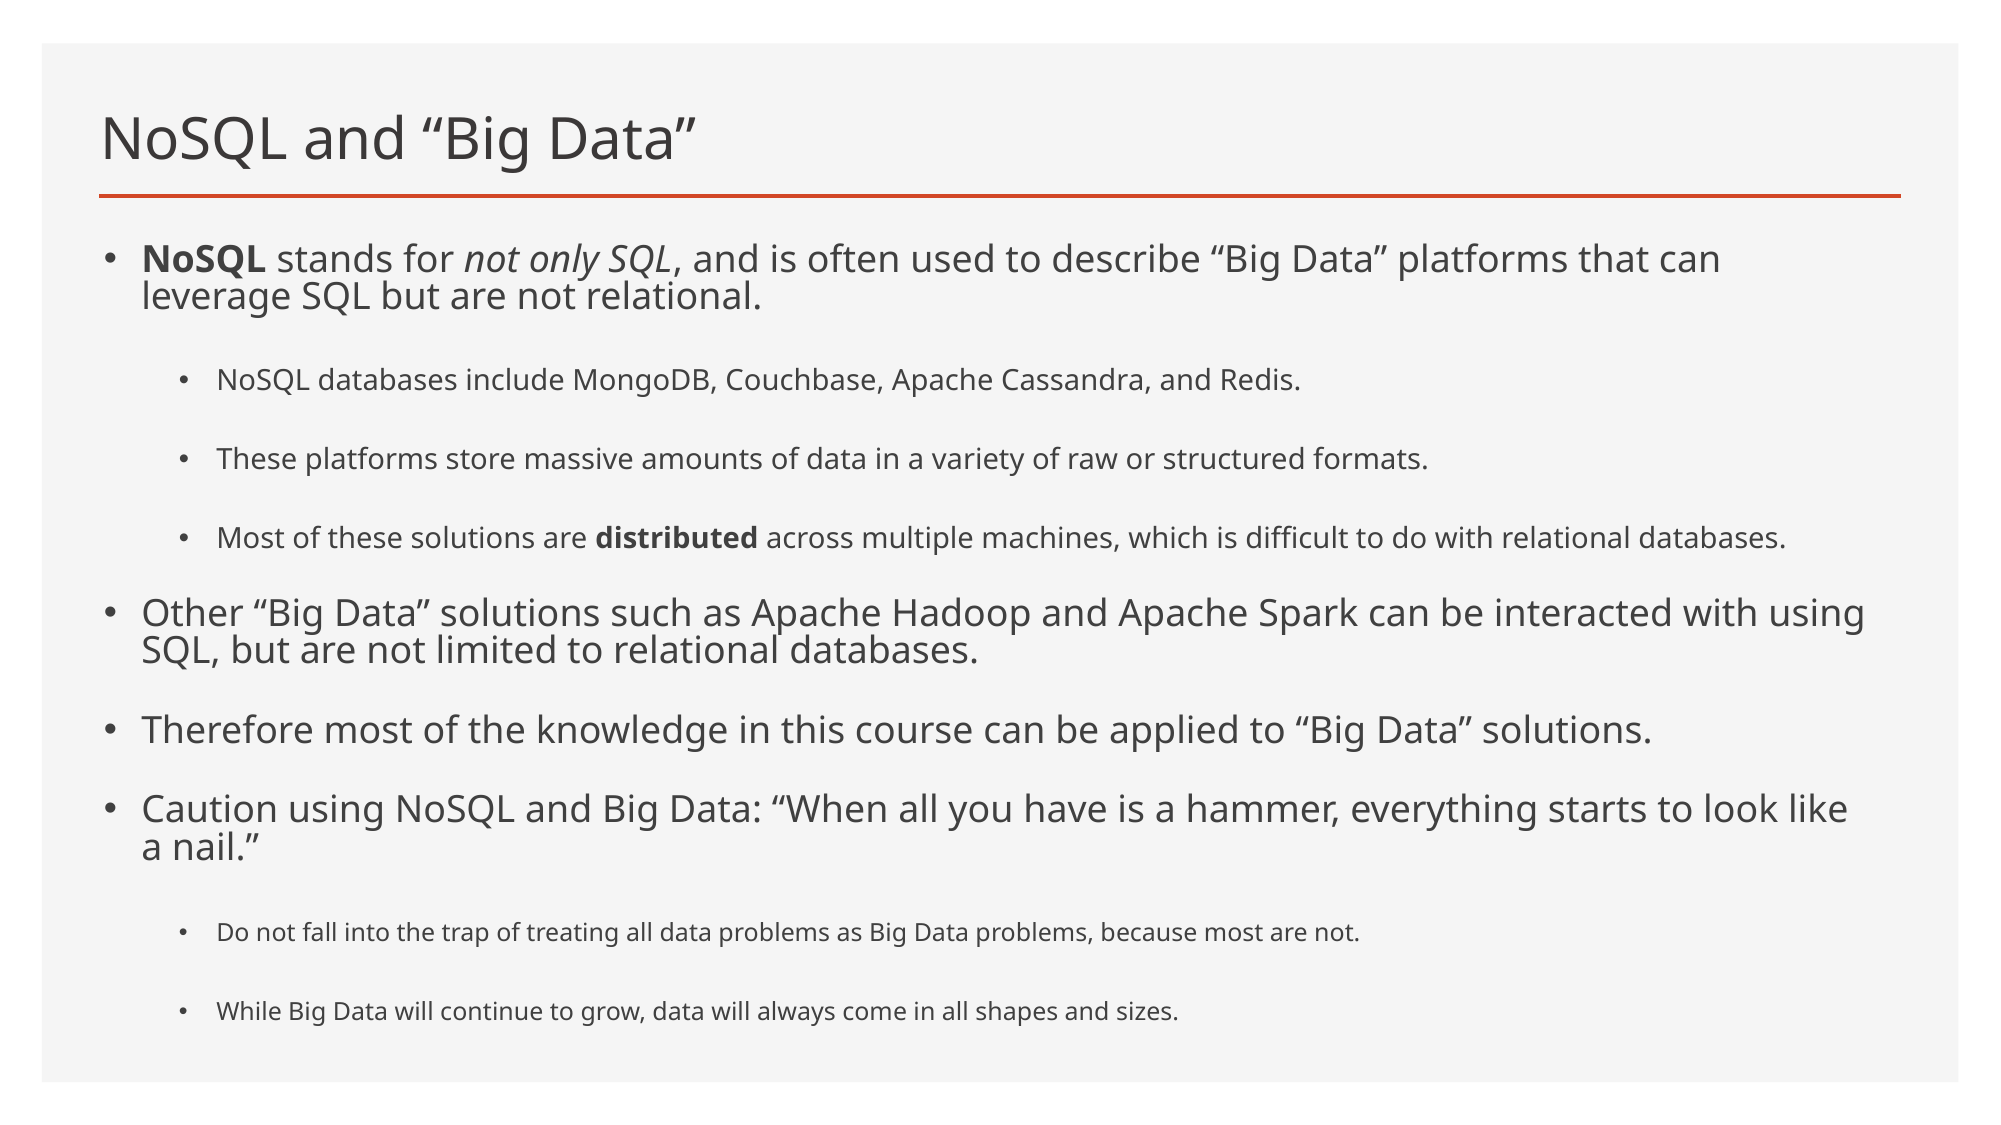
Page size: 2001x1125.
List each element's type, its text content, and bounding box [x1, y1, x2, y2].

list NoSQL stands for not only SQL, and is often used to describe “Big Data” platforms that can leverage SQL but are not relational. NoSQL databases include MongoDB, Couchbase, Apache Cassandra, and Redis. These platforms store massive amounts of data in a variety of raw or structured formats. Most of these solutions are distributed across multiple machines, which is difficult to do with relational databases. Other “Big Data” solutions such as Apache Hadoop and Apache Spark can be interacted with using SQL, but are not limited to relational databases. Therefore most of the knowledge in this course can be applied to “Big Data” solutions. Caution using NoSQL and Big Data: “When all you have is a hammer, everything starts to look like a nail.” Do not fall into the trap of treating all data problems as Big Data problems, because most are not. While Big Data will continue to grow, data will always come in all shapes and sizes. [88, 234, 1883, 1077]
title NoSQL and “Big Data” [85, 73, 1089, 179]
